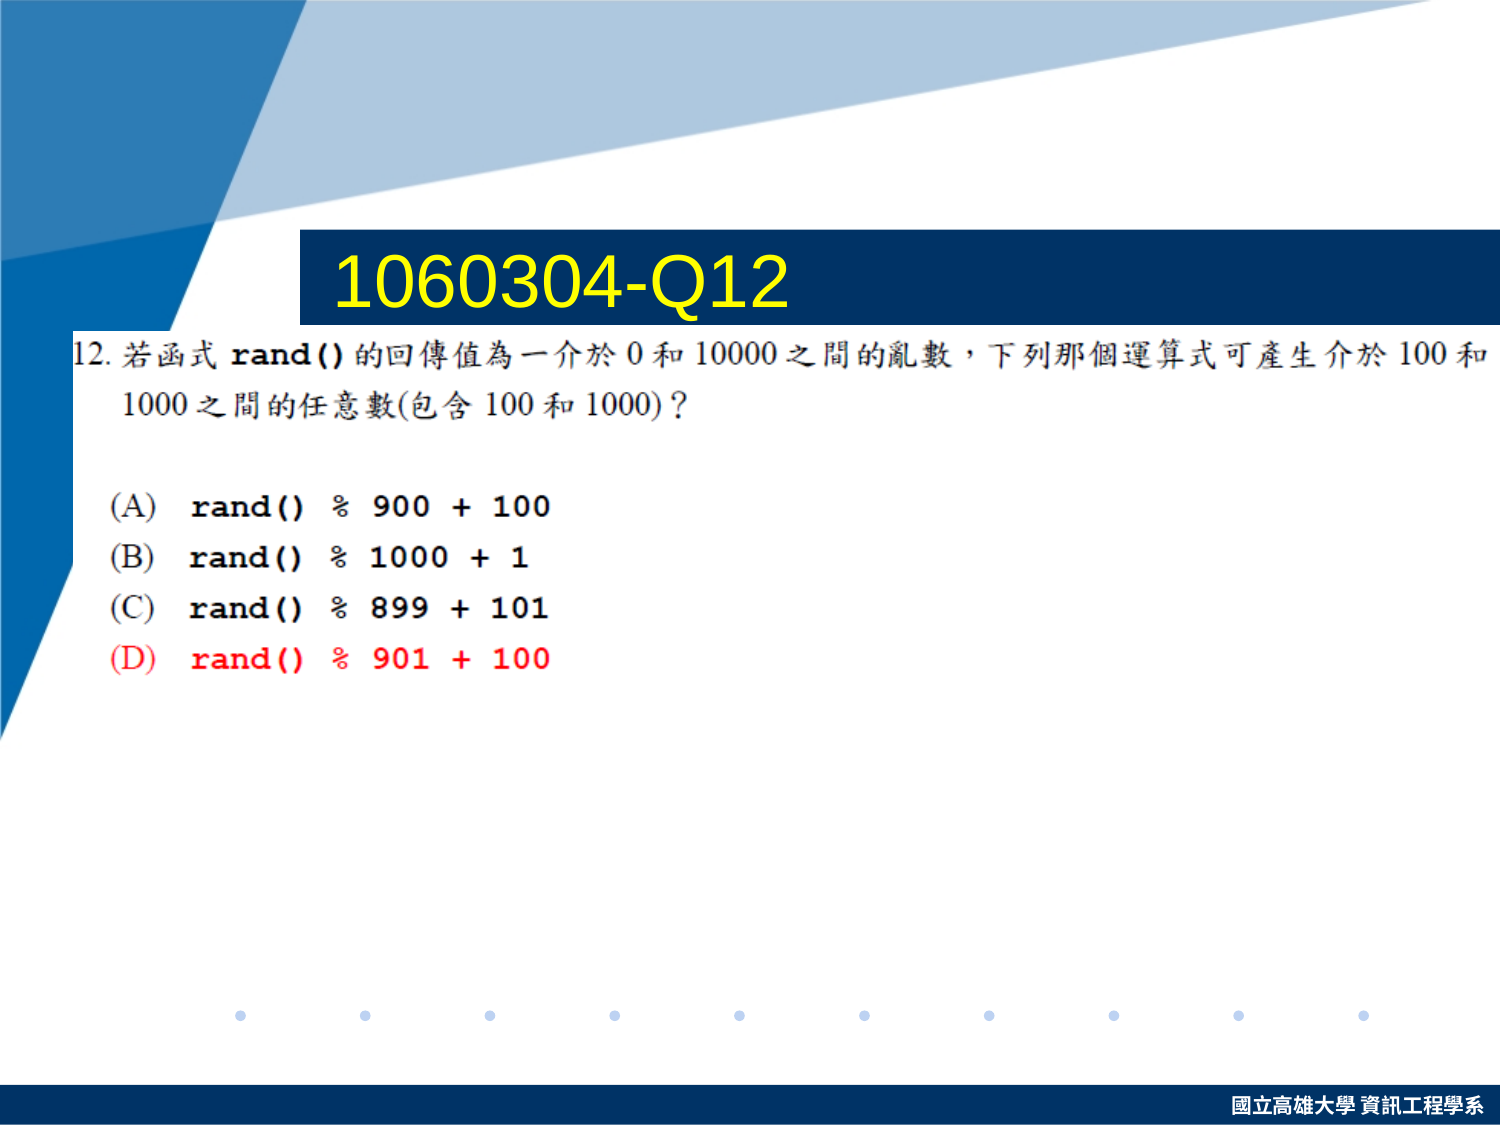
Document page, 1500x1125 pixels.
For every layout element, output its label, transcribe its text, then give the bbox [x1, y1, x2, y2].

picture [0, 0, 1500, 842]
title 1060304-Q12 [300, 229, 1500, 325]
